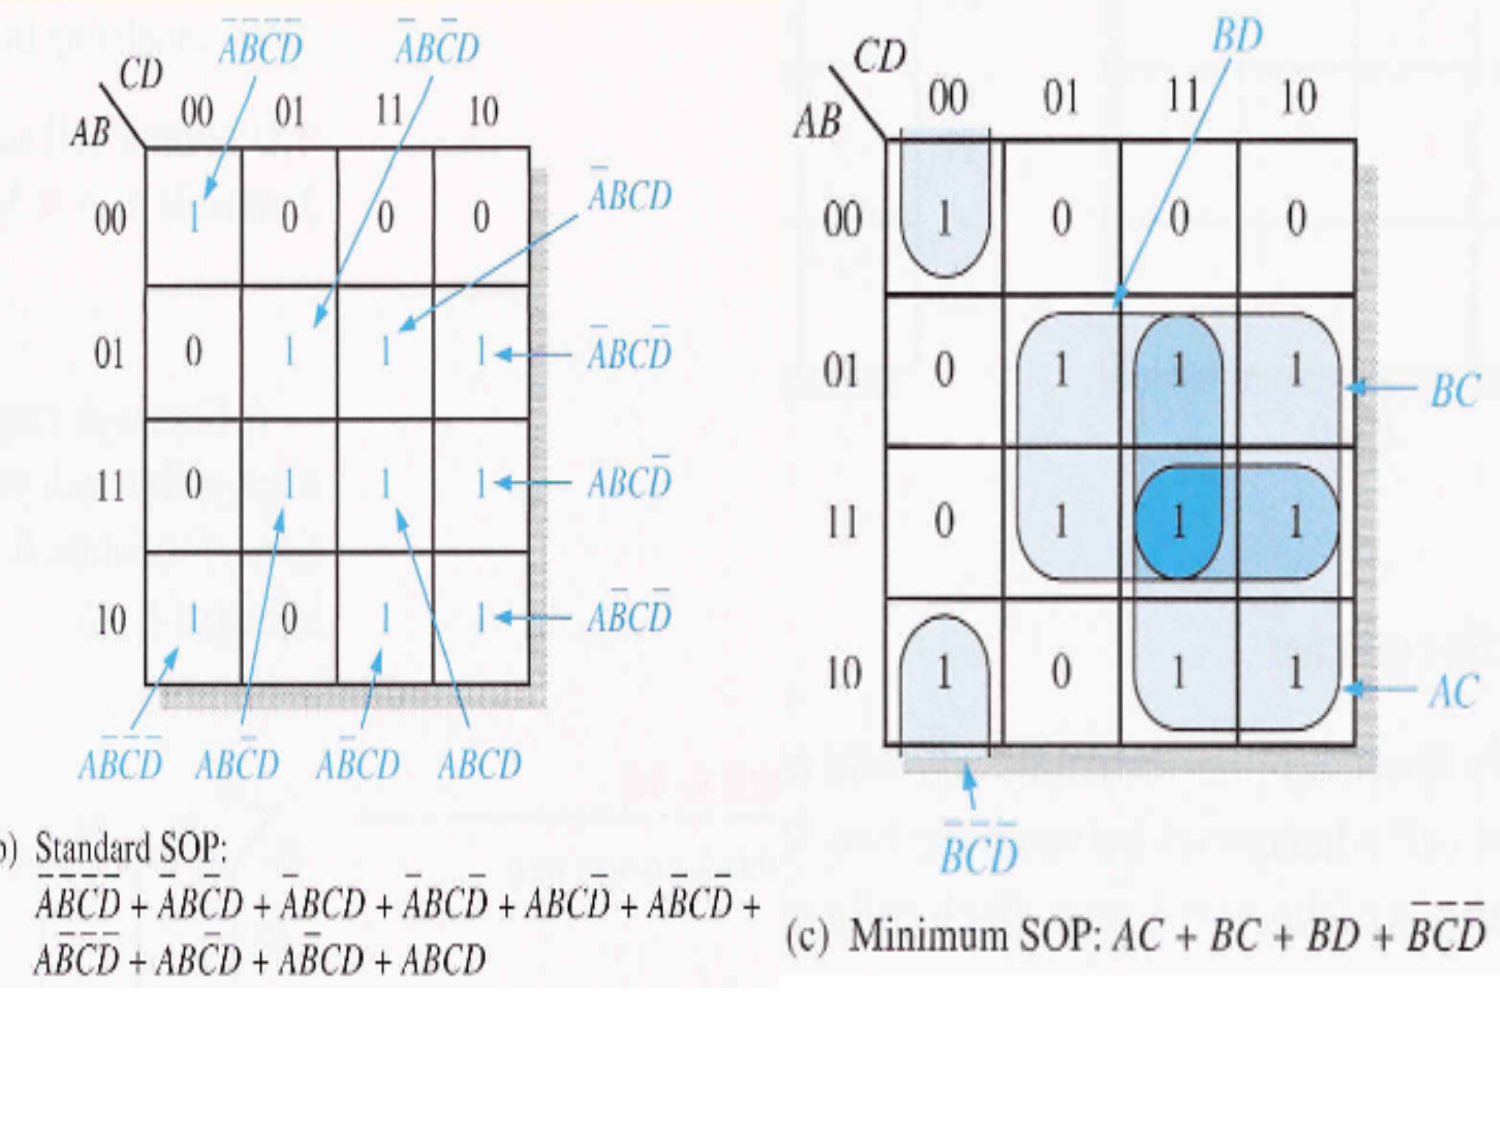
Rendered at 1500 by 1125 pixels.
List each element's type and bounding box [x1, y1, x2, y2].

picture [0, 0, 1500, 988]
